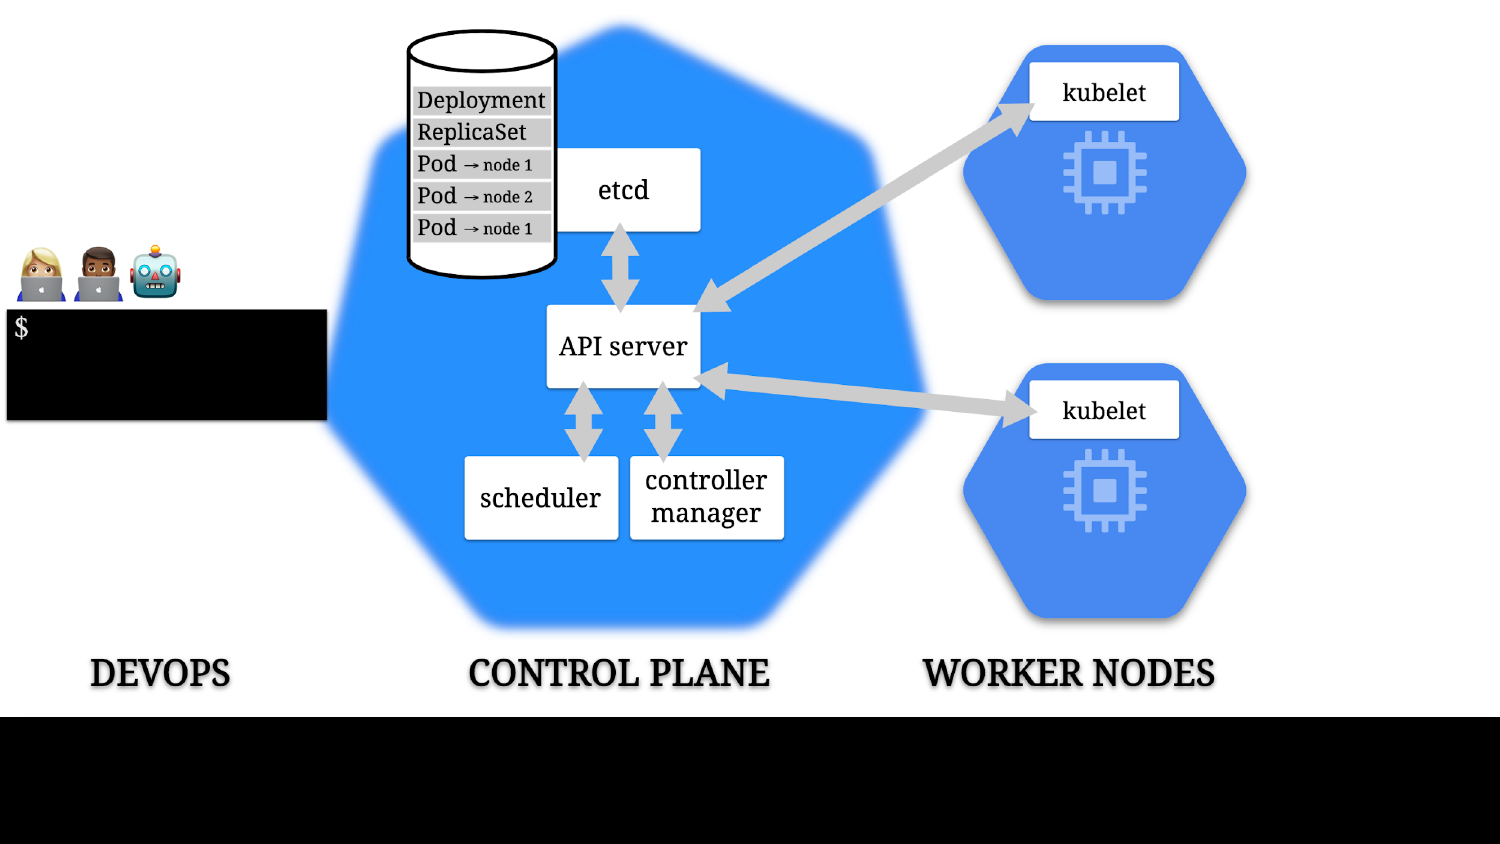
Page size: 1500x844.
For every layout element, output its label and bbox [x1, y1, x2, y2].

picture [0, 0, 1500, 717]
